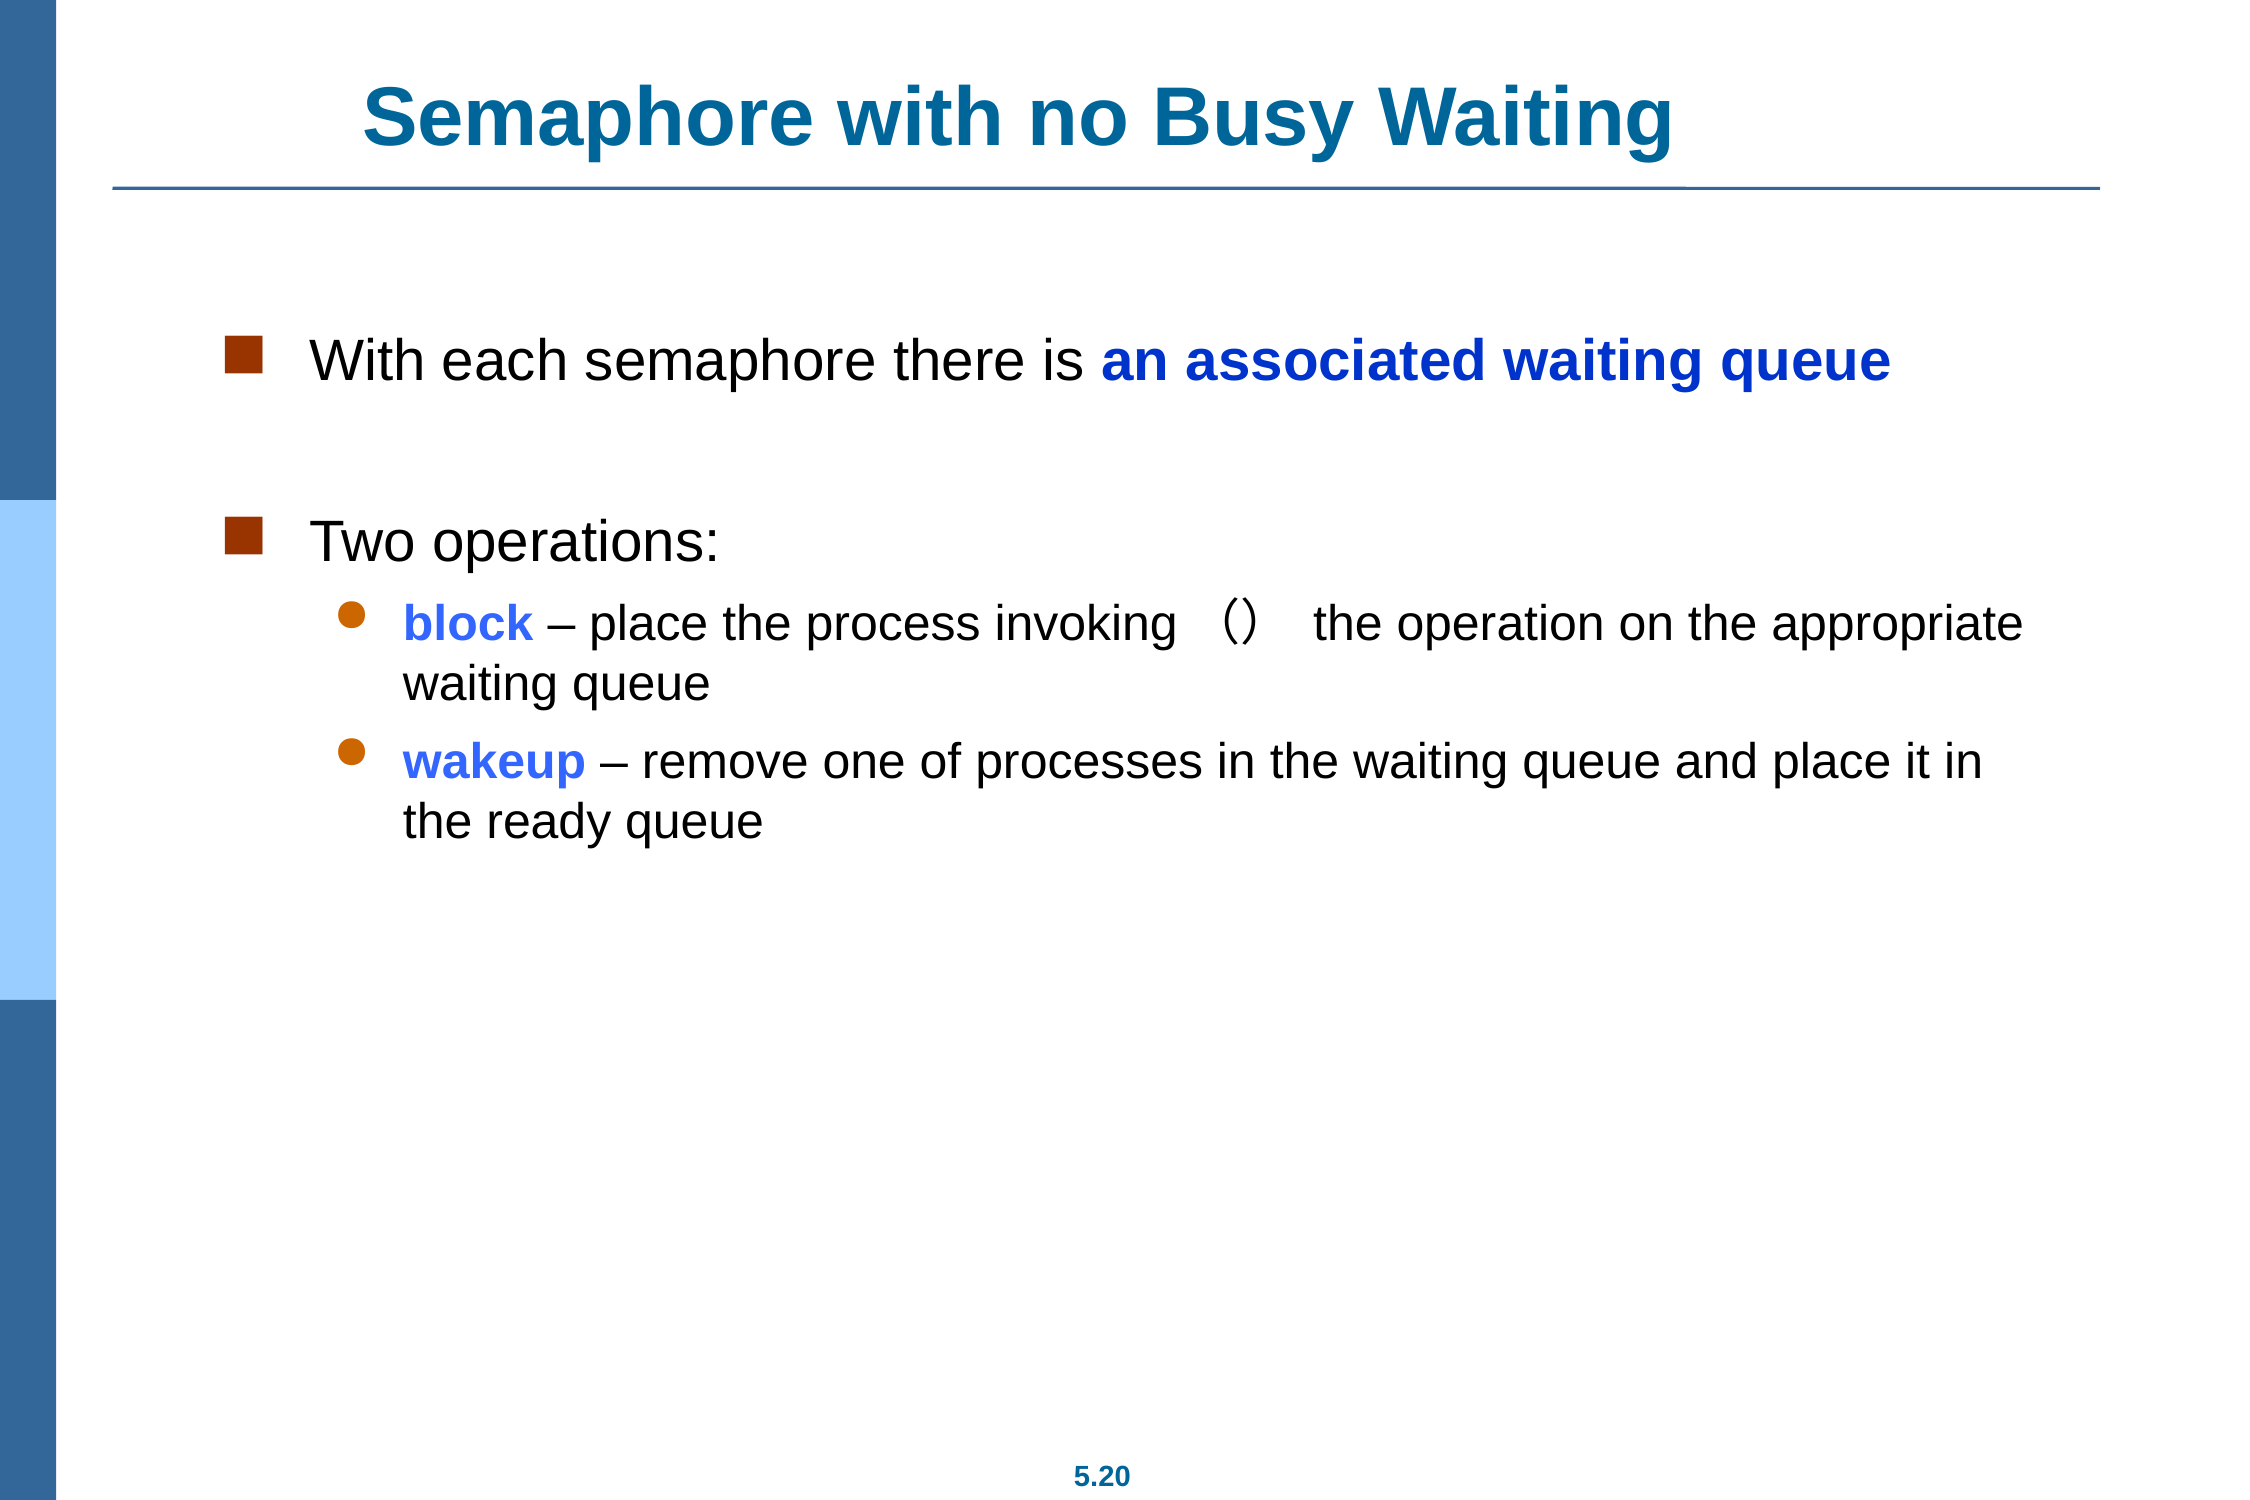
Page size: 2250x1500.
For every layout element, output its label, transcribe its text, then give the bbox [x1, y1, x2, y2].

list With each semaphore there is an associated waiting queue Two operations: block – place the process invoking（） the operation on the appropriate waiting queue wakeup – remove one of processes in the waiting queue and place it in the ready queue [207, 311, 2056, 1340]
title Semaphore with no Busy Waiting [37, 39, 2025, 173]
